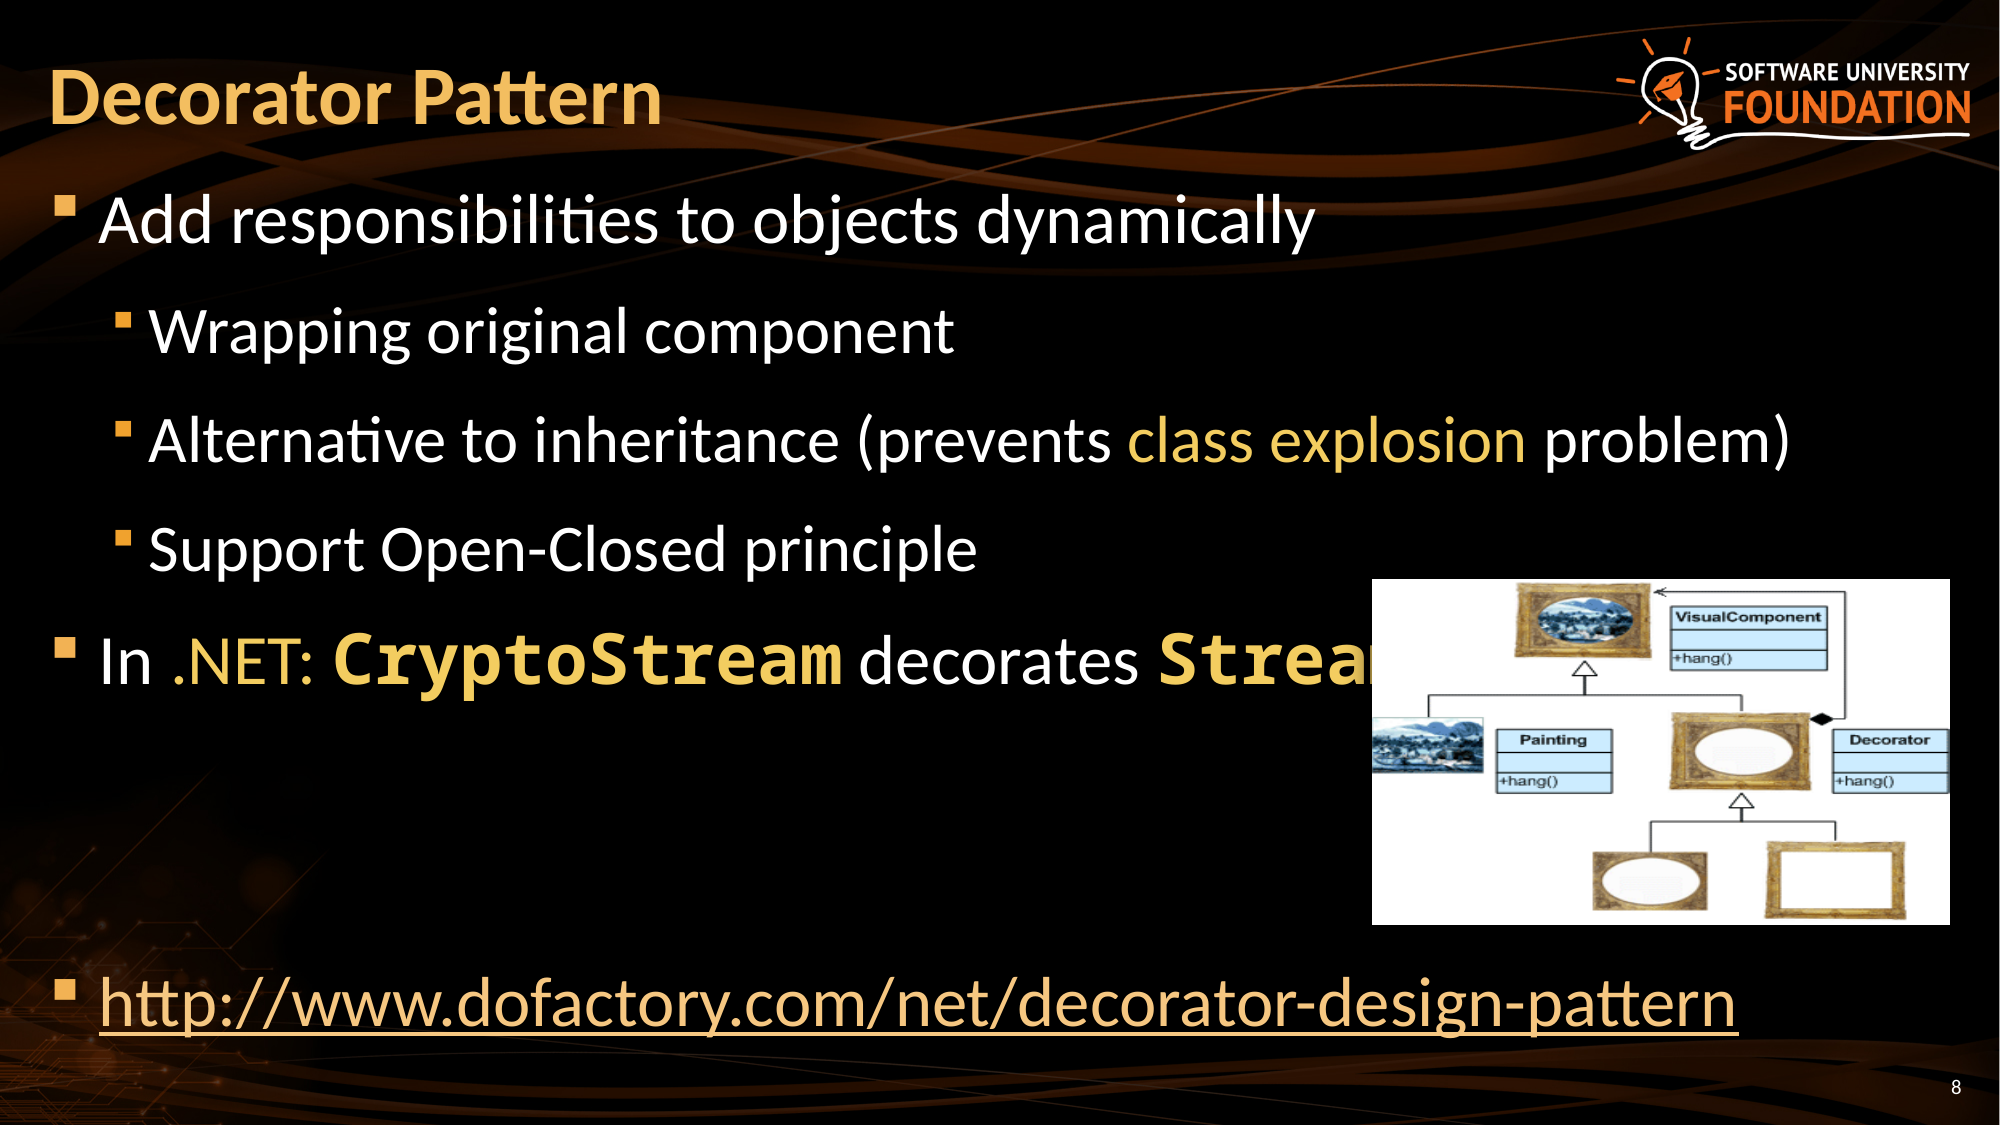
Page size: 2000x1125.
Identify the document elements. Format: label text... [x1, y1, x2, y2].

slide_number 8 [1897, 1077, 1968, 1103]
list Add responsibilities to objects dynamically Wrapping original component Alternative to inheritance (prevents class explosion problem) Support Open-Closed principle In .NET: CryptoStream decorates Stream http://www.dofactory.com/net/decorator-design-pattern [31, 162, 1968, 1077]
picture [0, 0, 2000, 1125]
title Decorator Pattern [30, 6, 1602, 189]
